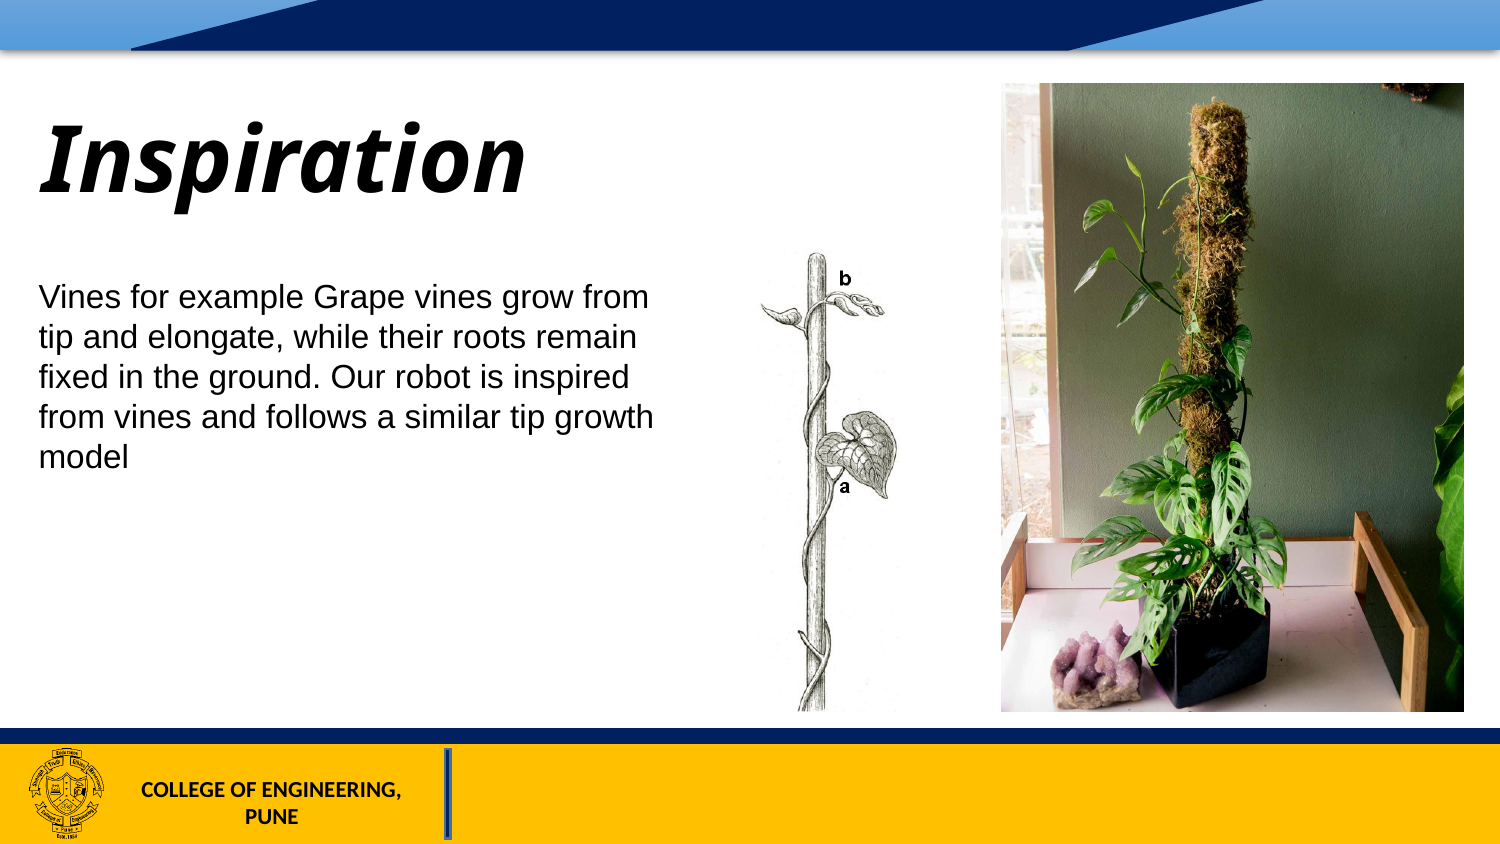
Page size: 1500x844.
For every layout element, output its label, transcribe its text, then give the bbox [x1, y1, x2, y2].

picture [1001, 83, 1464, 712]
title Inspiration [0, 106, 809, 219]
picture [677, 249, 978, 713]
picture [29, 748, 104, 839]
text_box Vines for example Grape vines grow from tip and elongate, while their roots remain fixed in the ground. Our robot is inspired from vines and follows a similar tip growth model [23, 260, 672, 491]
